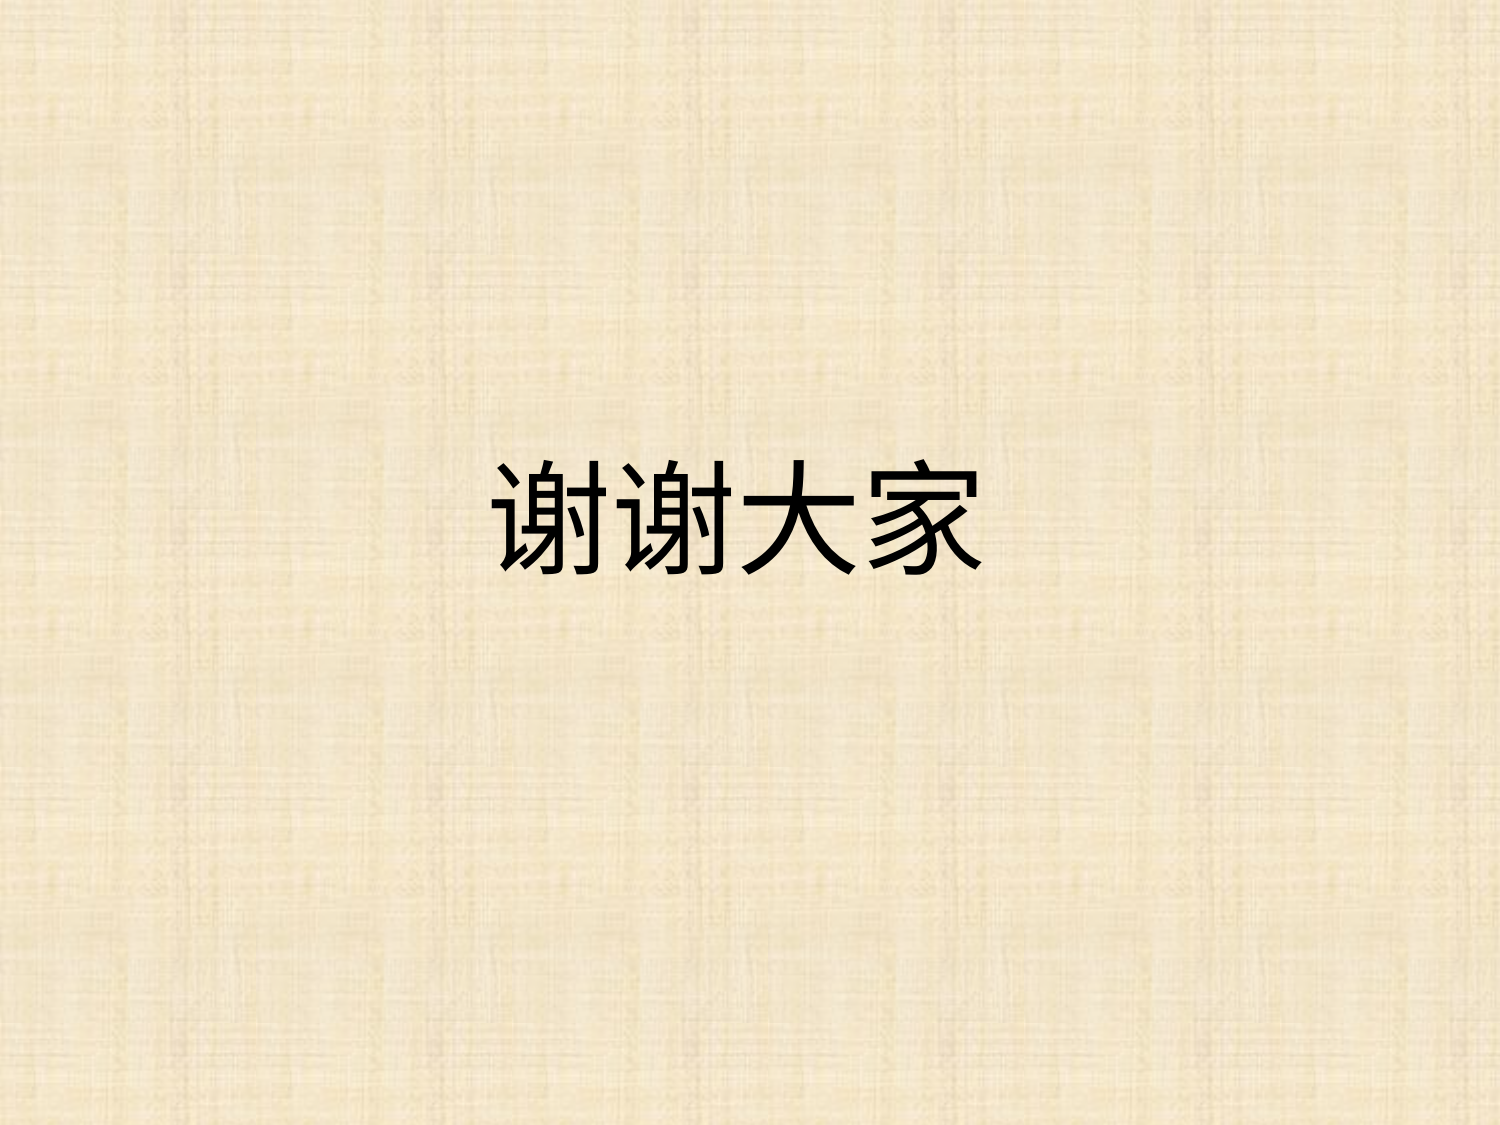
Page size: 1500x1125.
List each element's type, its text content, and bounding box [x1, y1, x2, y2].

text_box 谢谢大家 [471, 433, 1002, 599]
